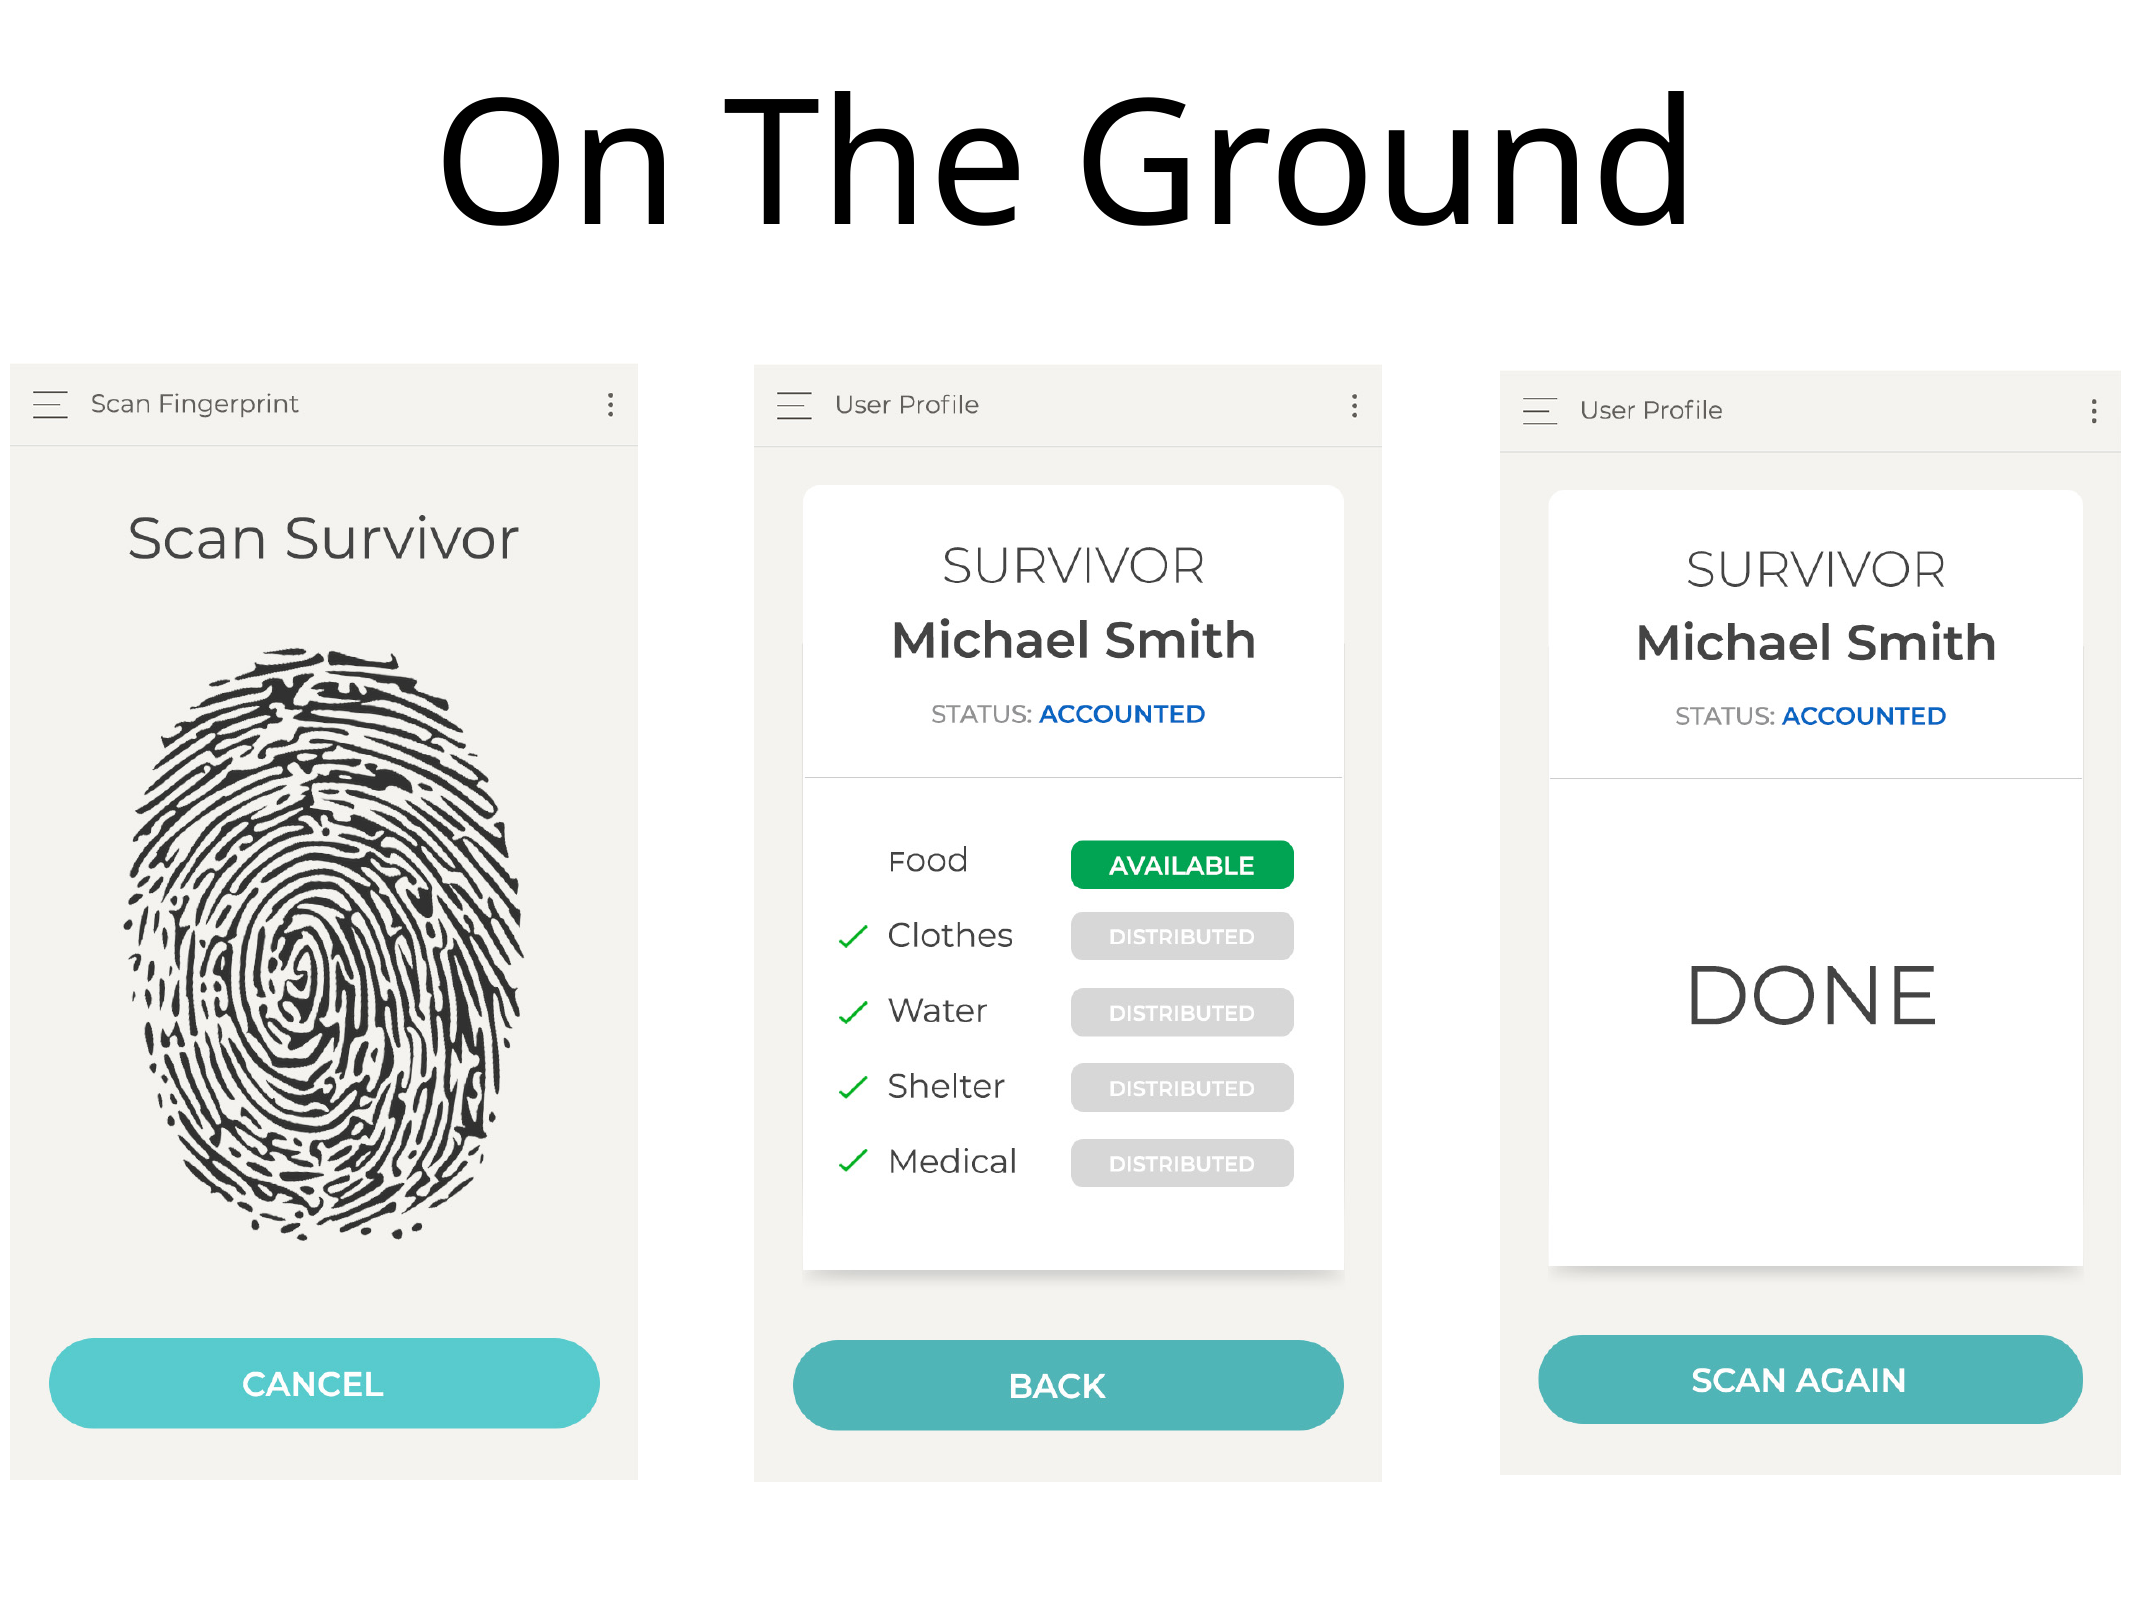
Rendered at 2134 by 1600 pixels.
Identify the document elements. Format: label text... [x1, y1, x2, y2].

text_box On The Ground [208, 41, 1925, 267]
picture [1499, 370, 2122, 1476]
picture [10, 363, 638, 1480]
picture [753, 364, 1383, 1482]
